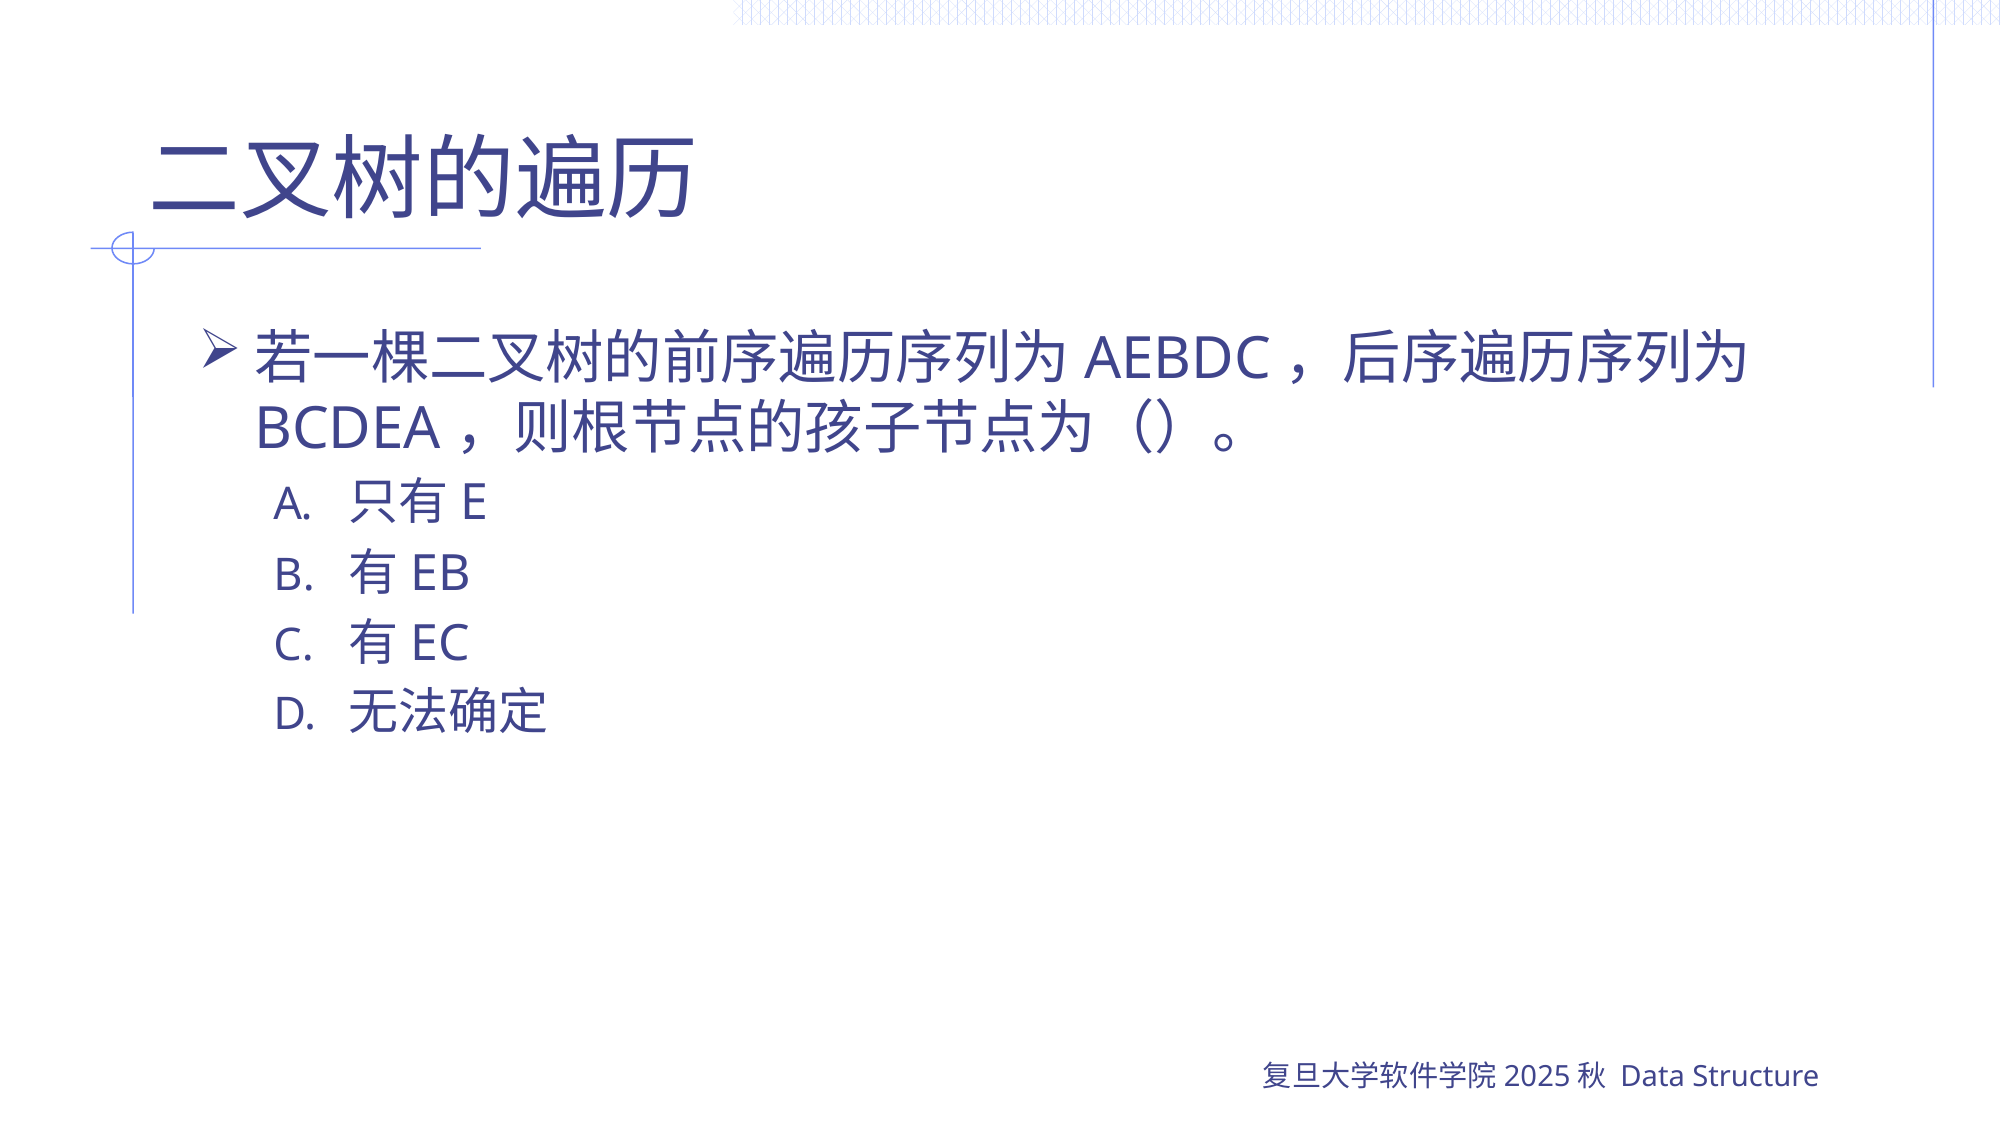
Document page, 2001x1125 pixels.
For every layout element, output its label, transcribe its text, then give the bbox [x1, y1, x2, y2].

list 若一棵二叉树的前序遍历序列为AEBDC，后序遍历序列为BCDEA，则根节点的孩子节点为（）。 只有E 有EB 有EC 无法确定 [183, 312, 1884, 988]
title 二叉树的遍历 [133, 50, 1834, 238]
